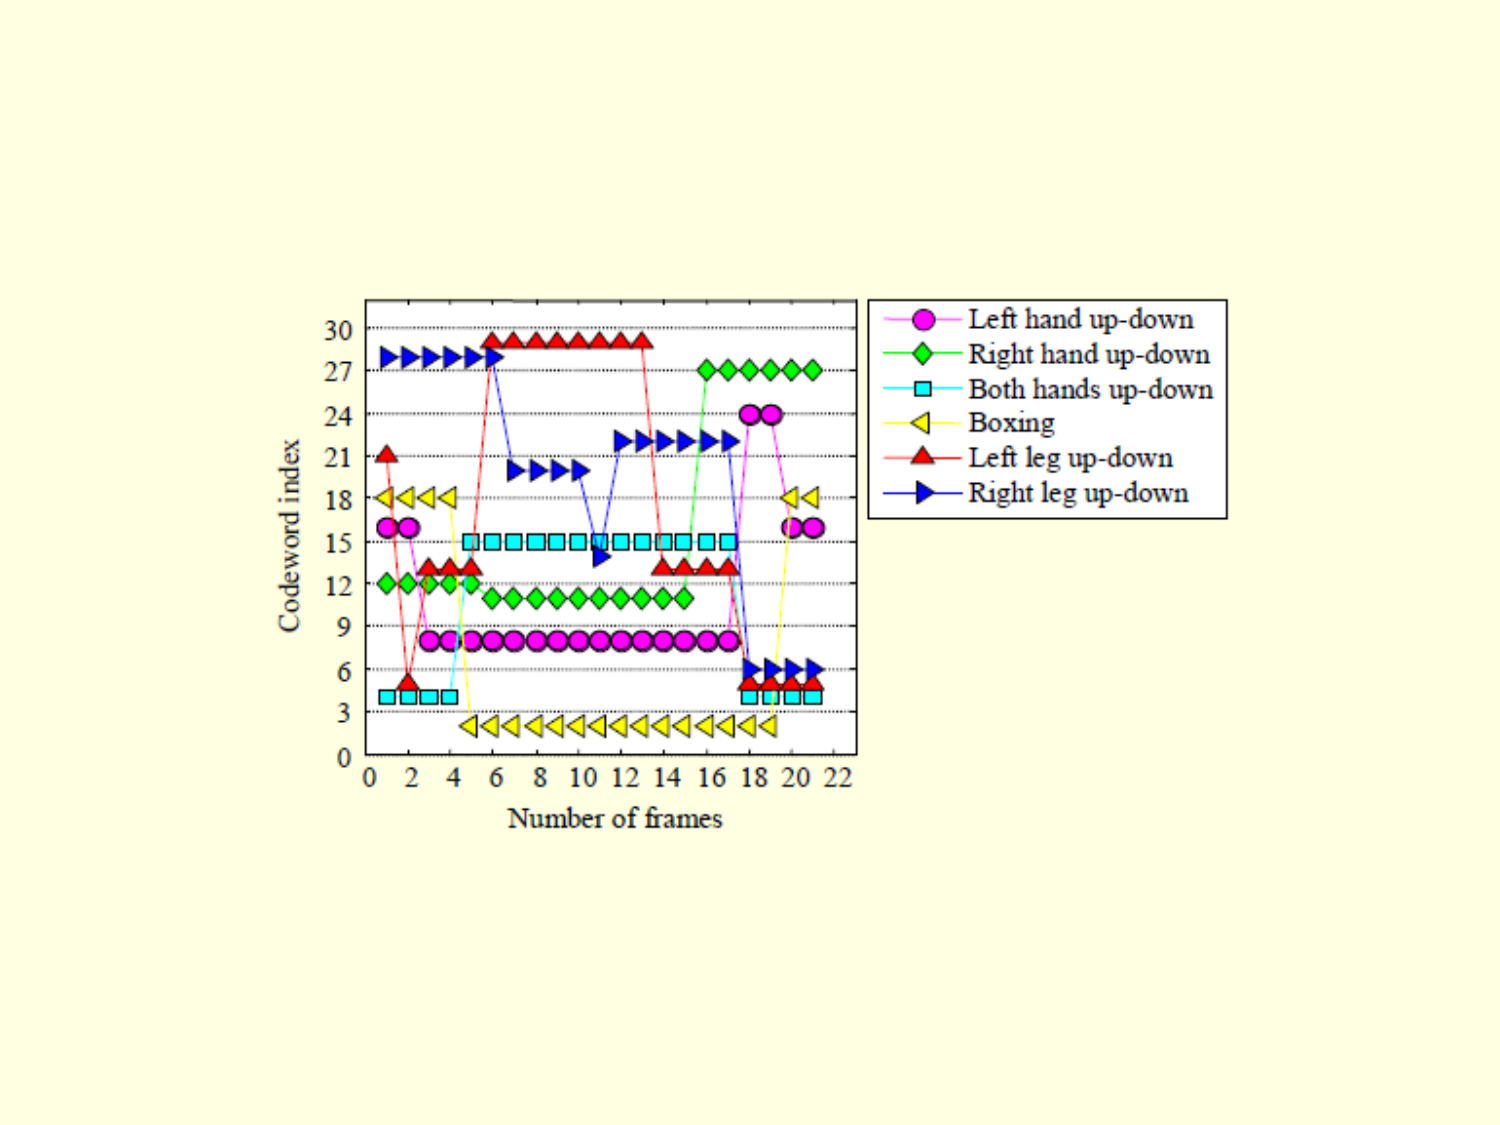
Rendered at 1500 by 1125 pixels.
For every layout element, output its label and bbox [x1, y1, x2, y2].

picture [259, 284, 1240, 841]
